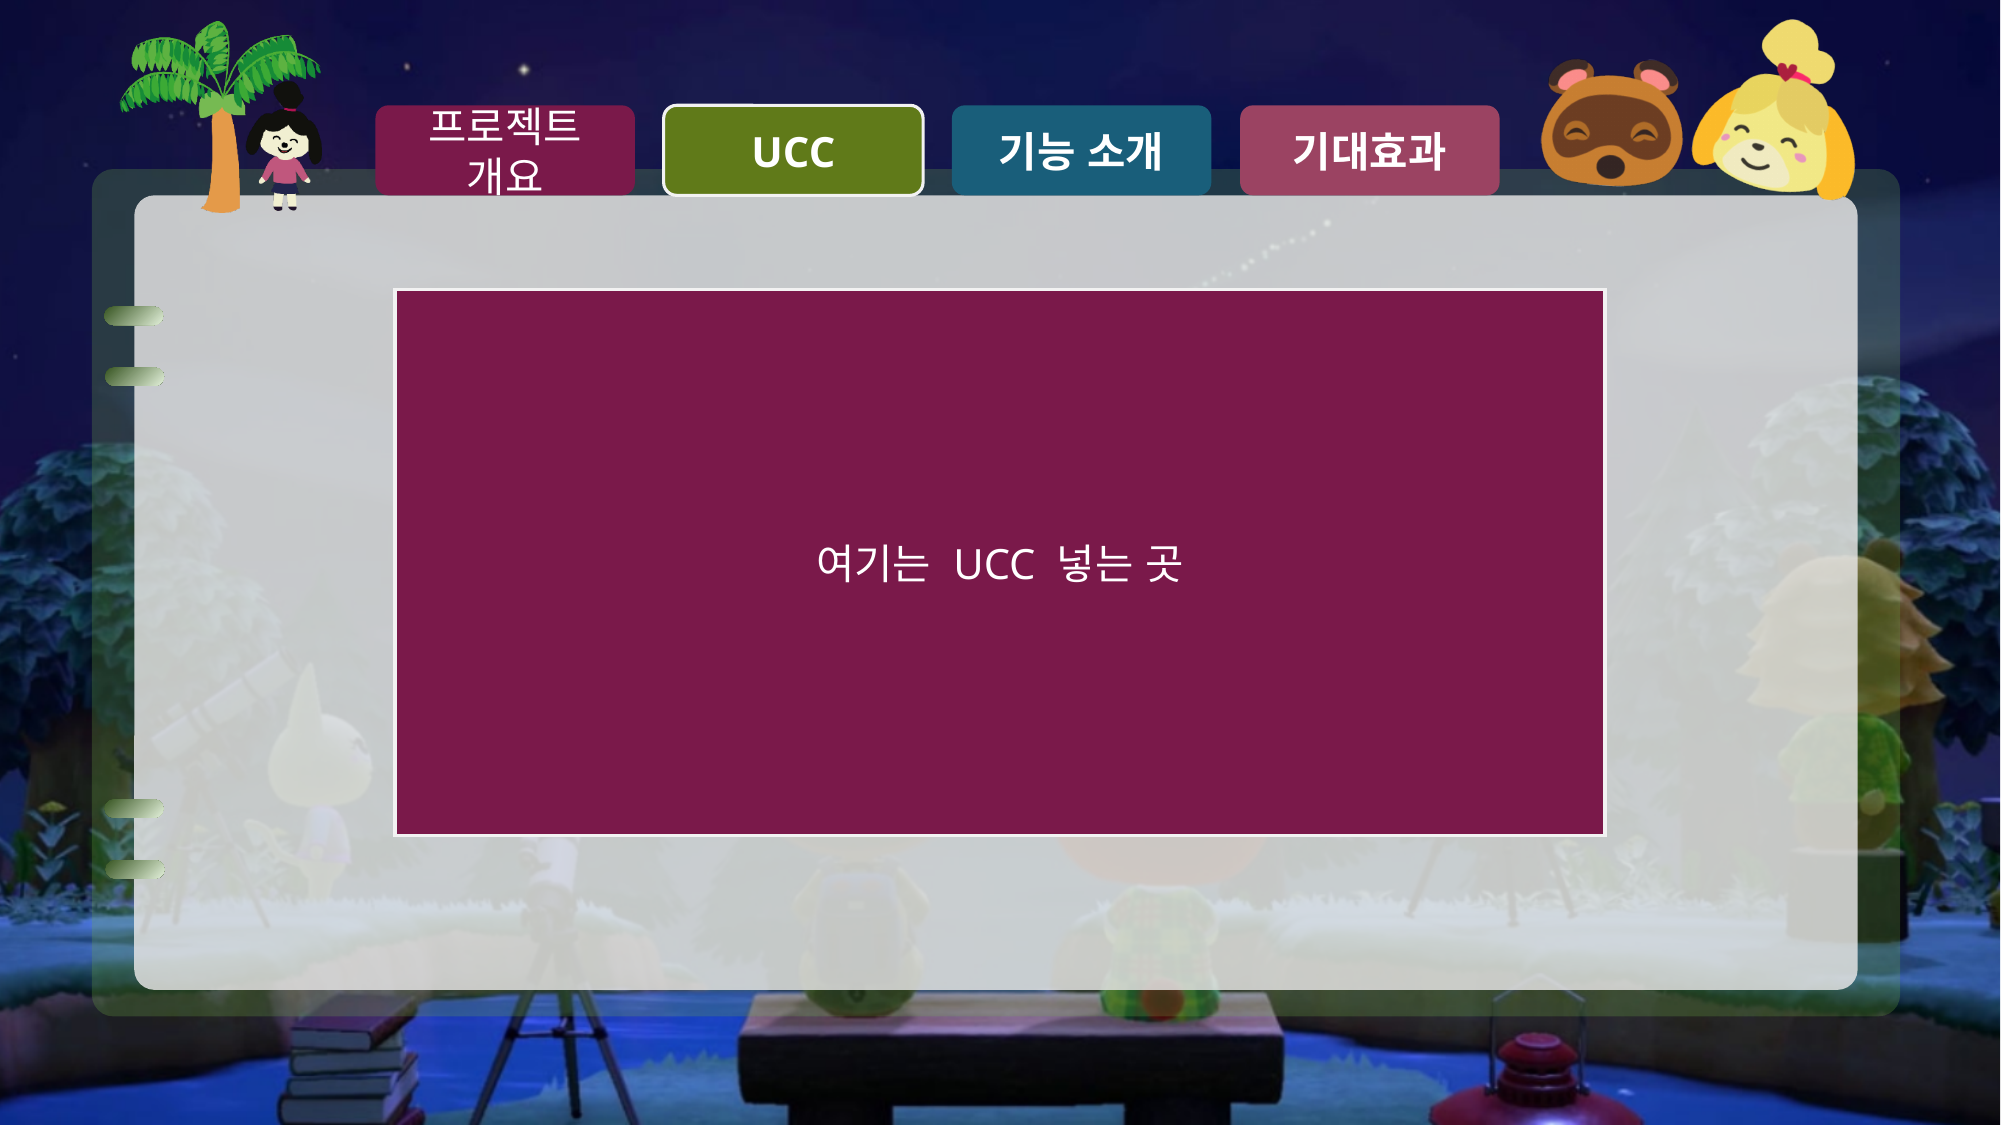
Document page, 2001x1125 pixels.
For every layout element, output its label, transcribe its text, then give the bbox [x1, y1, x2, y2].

text_box 기대효과 [1239, 104, 1501, 197]
text_box UCC [662, 104, 925, 197]
text_box [90, 167, 1902, 1018]
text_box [104, 306, 165, 879]
text_box 기능 소개 [950, 104, 1213, 197]
text_box 여기는 UCC 넣는 곳 [394, 289, 1606, 836]
text_box 프로젝트 개요 [374, 104, 636, 197]
picture [0, 0, 2001, 1125]
text_box [133, 194, 1859, 991]
